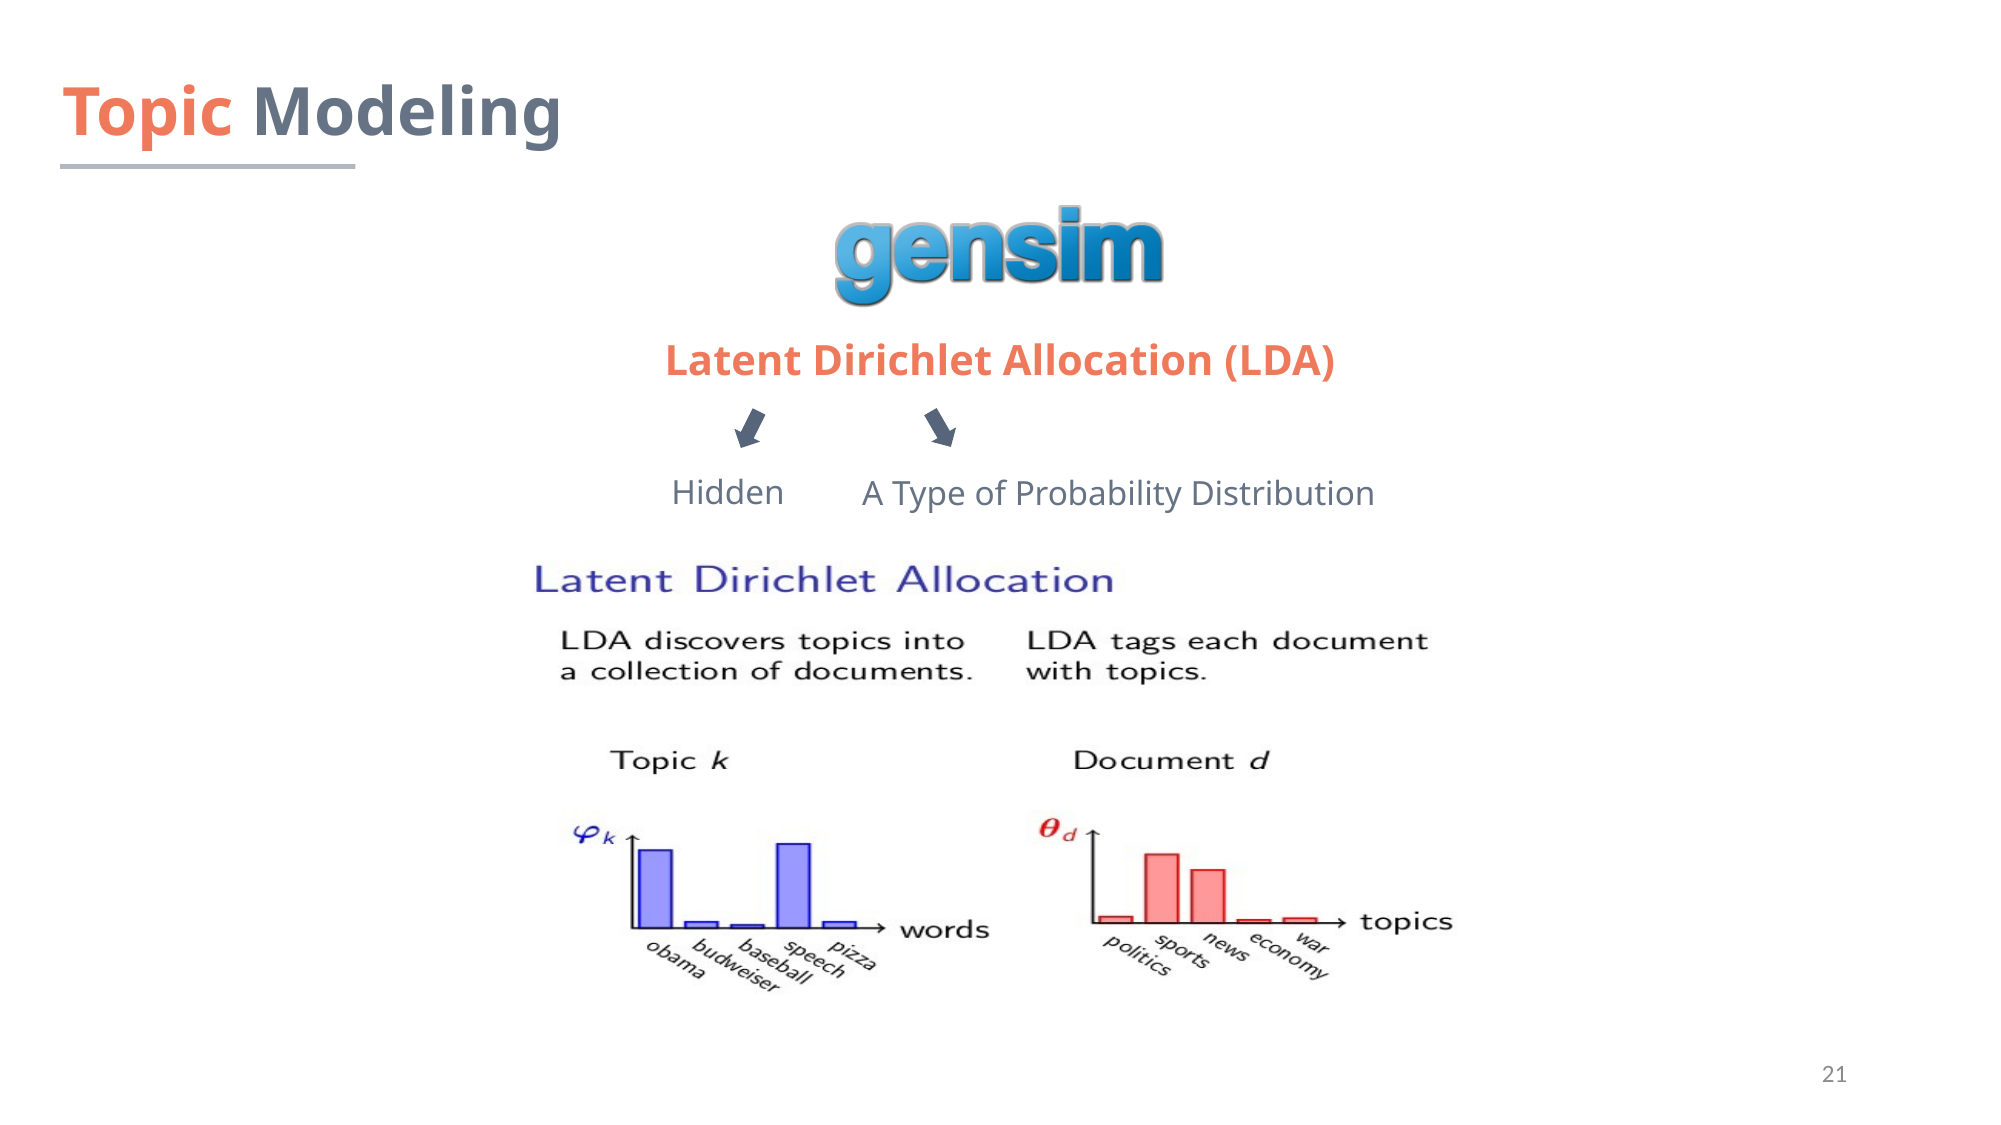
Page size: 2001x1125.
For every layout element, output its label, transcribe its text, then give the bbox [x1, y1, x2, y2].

picture [509, 544, 1491, 1043]
slide_number 21 [1412, 1042, 1863, 1103]
text_box Topic Modeling [47, 63, 880, 162]
text_box Latent Dirichlet Allocation (LDA) [649, 326, 1351, 392]
picture [835, 205, 1165, 309]
text_box Hidden [656, 464, 800, 519]
text_box [734, 408, 766, 448]
text_box [60, 164, 356, 169]
text_box [924, 408, 957, 447]
text_box A Type of Probability Distribution [847, 465, 1391, 520]
